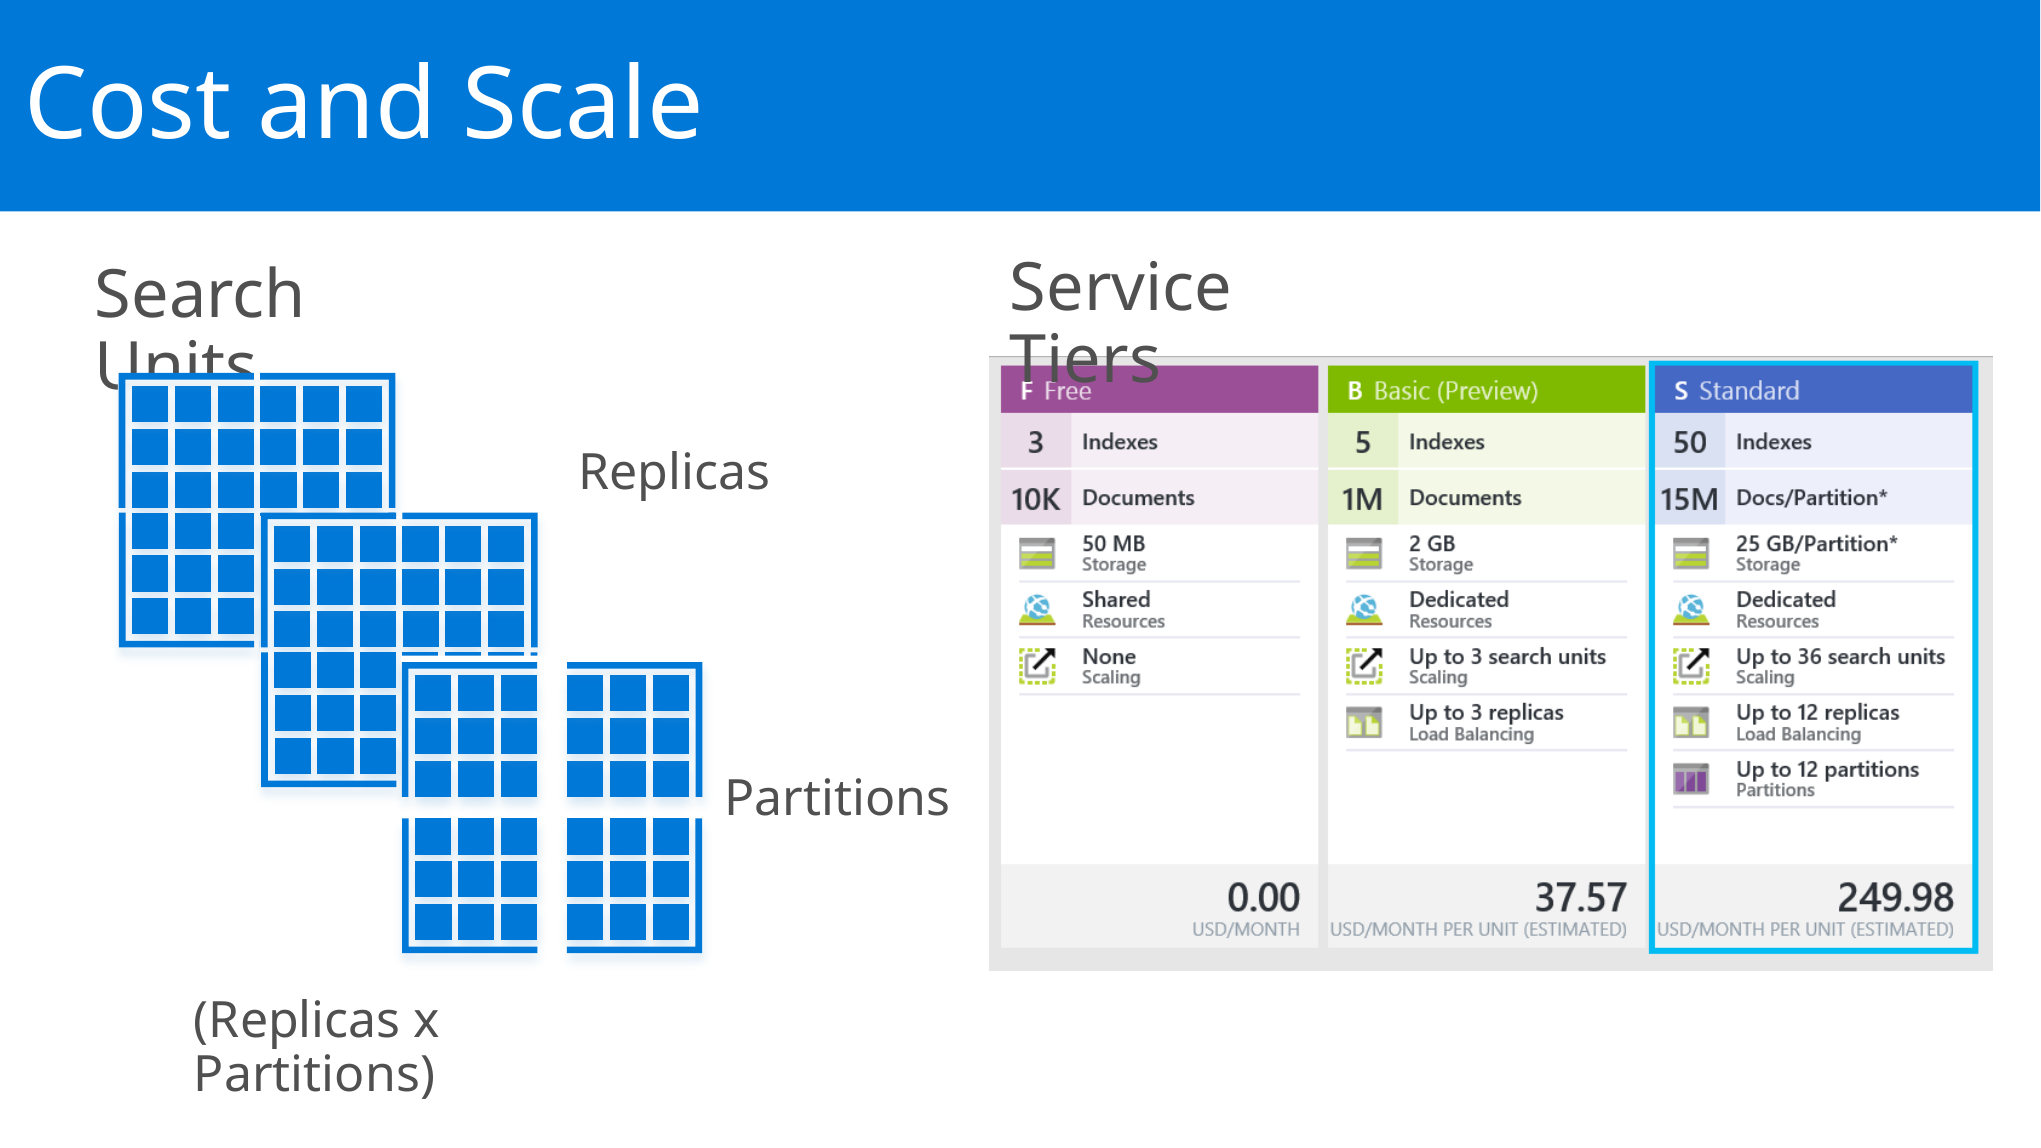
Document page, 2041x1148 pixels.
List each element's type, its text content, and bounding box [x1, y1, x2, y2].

text_box Cost and Scale [0, 0, 2041, 212]
text_box Search Units [64, 236, 485, 429]
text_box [244, 502, 556, 812]
text_box Partitions [720, 748, 989, 851]
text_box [101, 363, 414, 673]
picture [989, 356, 1993, 971]
text_box (Replicas x Partitions) [163, 970, 723, 1127]
text_box Service Tiers [979, 229, 1413, 421]
text_box Replicas [548, 422, 864, 525]
picture [384, 652, 720, 979]
